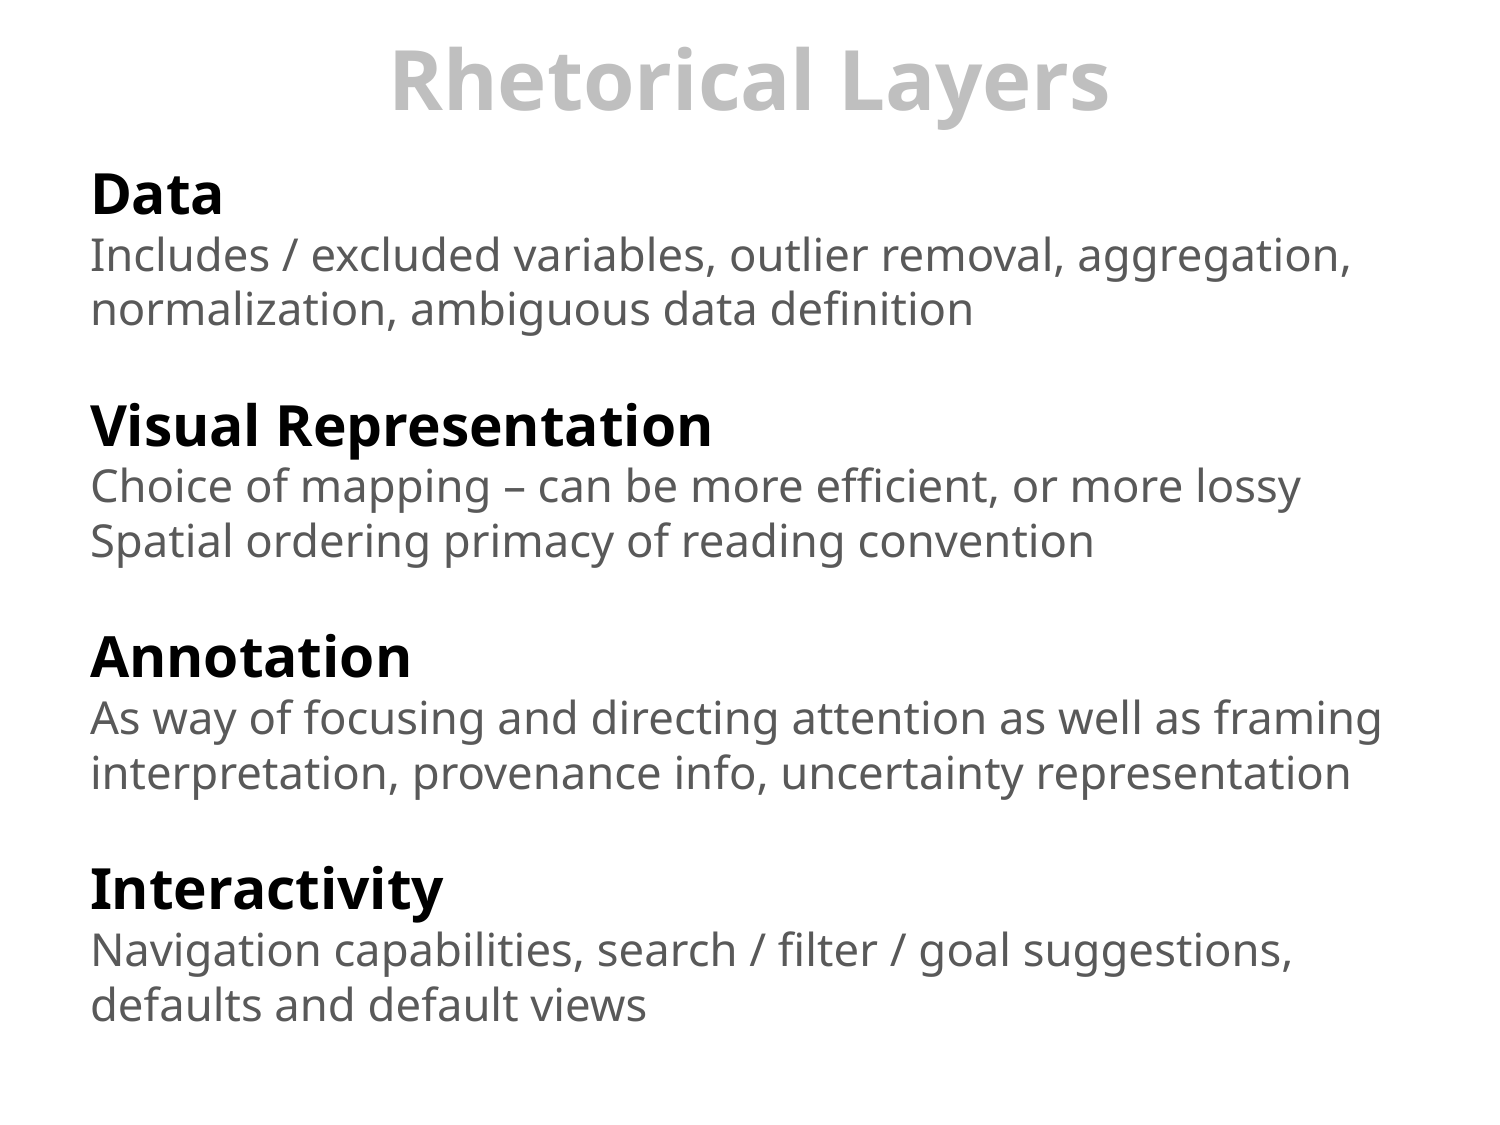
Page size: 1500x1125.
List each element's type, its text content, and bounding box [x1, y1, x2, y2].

title Rhetorical Layers [75, 15, 1425, 138]
list Data Includes / excluded variables, outlier removal, aggregation, normalization, ambiguous data definition Visual Representation Choice of mapping – can be more efficient, or more lossy Spatial ordering primacy of reading convention Annotation As way of focusing and directing attention as well as framing interpretation, provenance info, uncertainty representation Interactivity Navigation capabilities, search / filter / goal suggestions, defaults and default views [75, 149, 1425, 1055]
